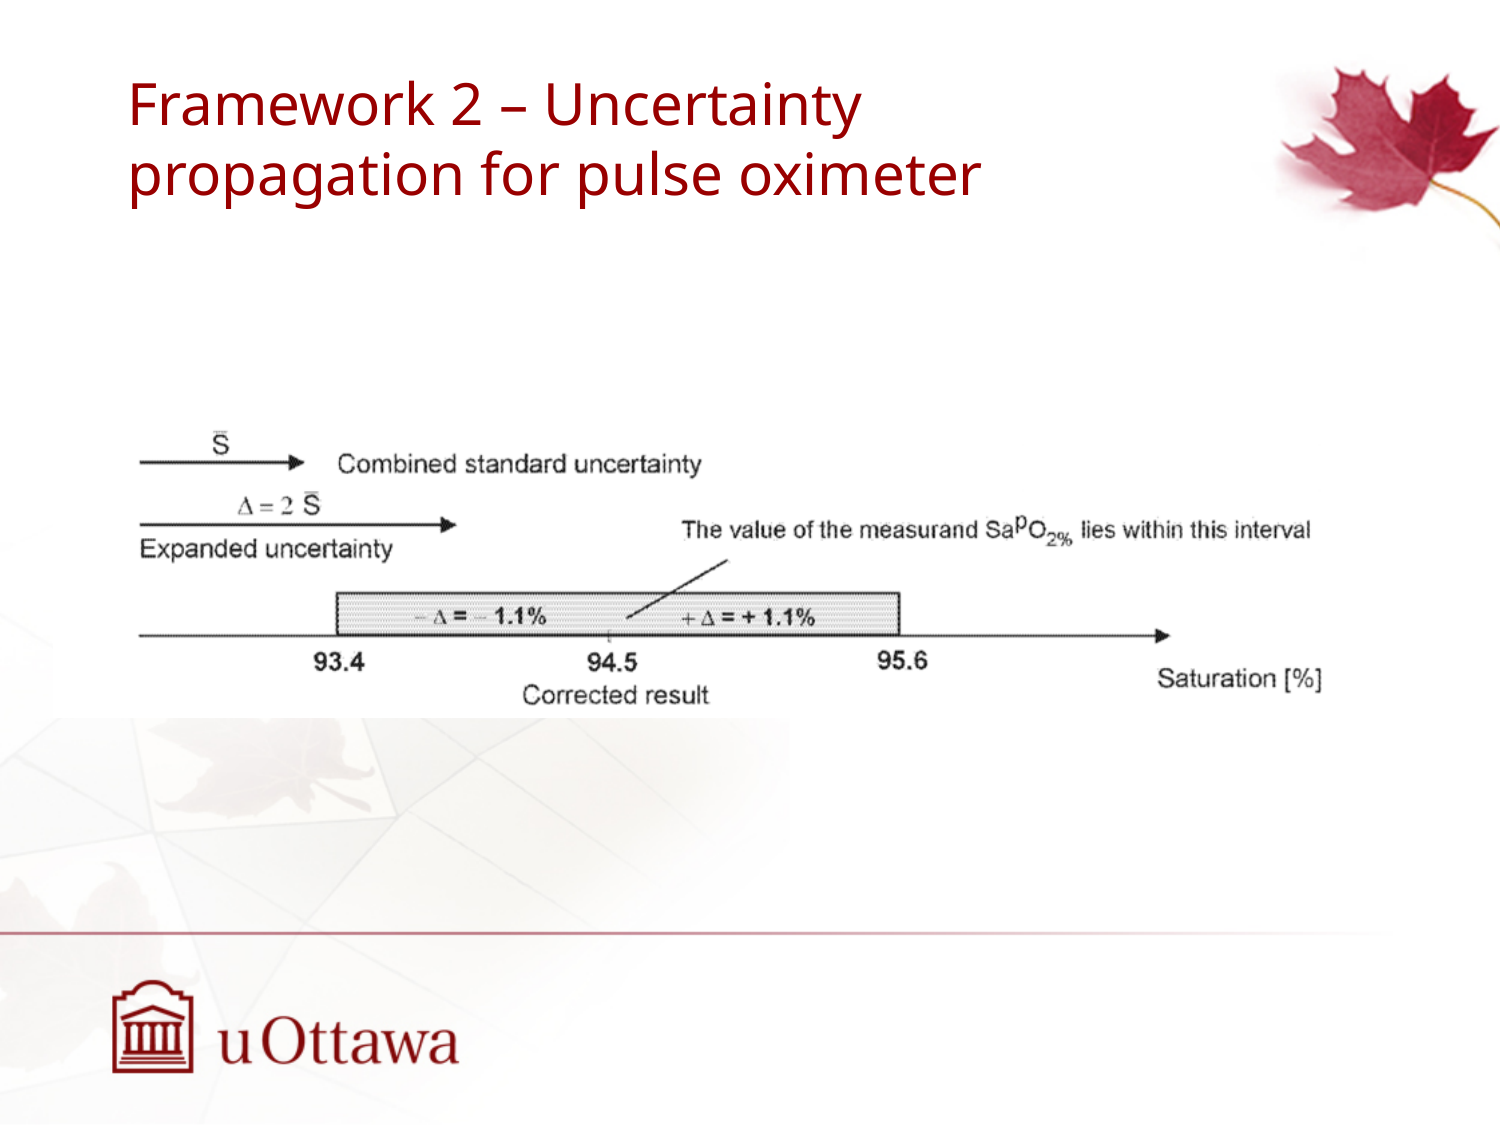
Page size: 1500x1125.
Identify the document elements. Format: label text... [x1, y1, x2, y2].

picture [0, 0, 1500, 1125]
title Framework 2 – Uncertainty propagation for pulse oximeter [112, 62, 1188, 213]
